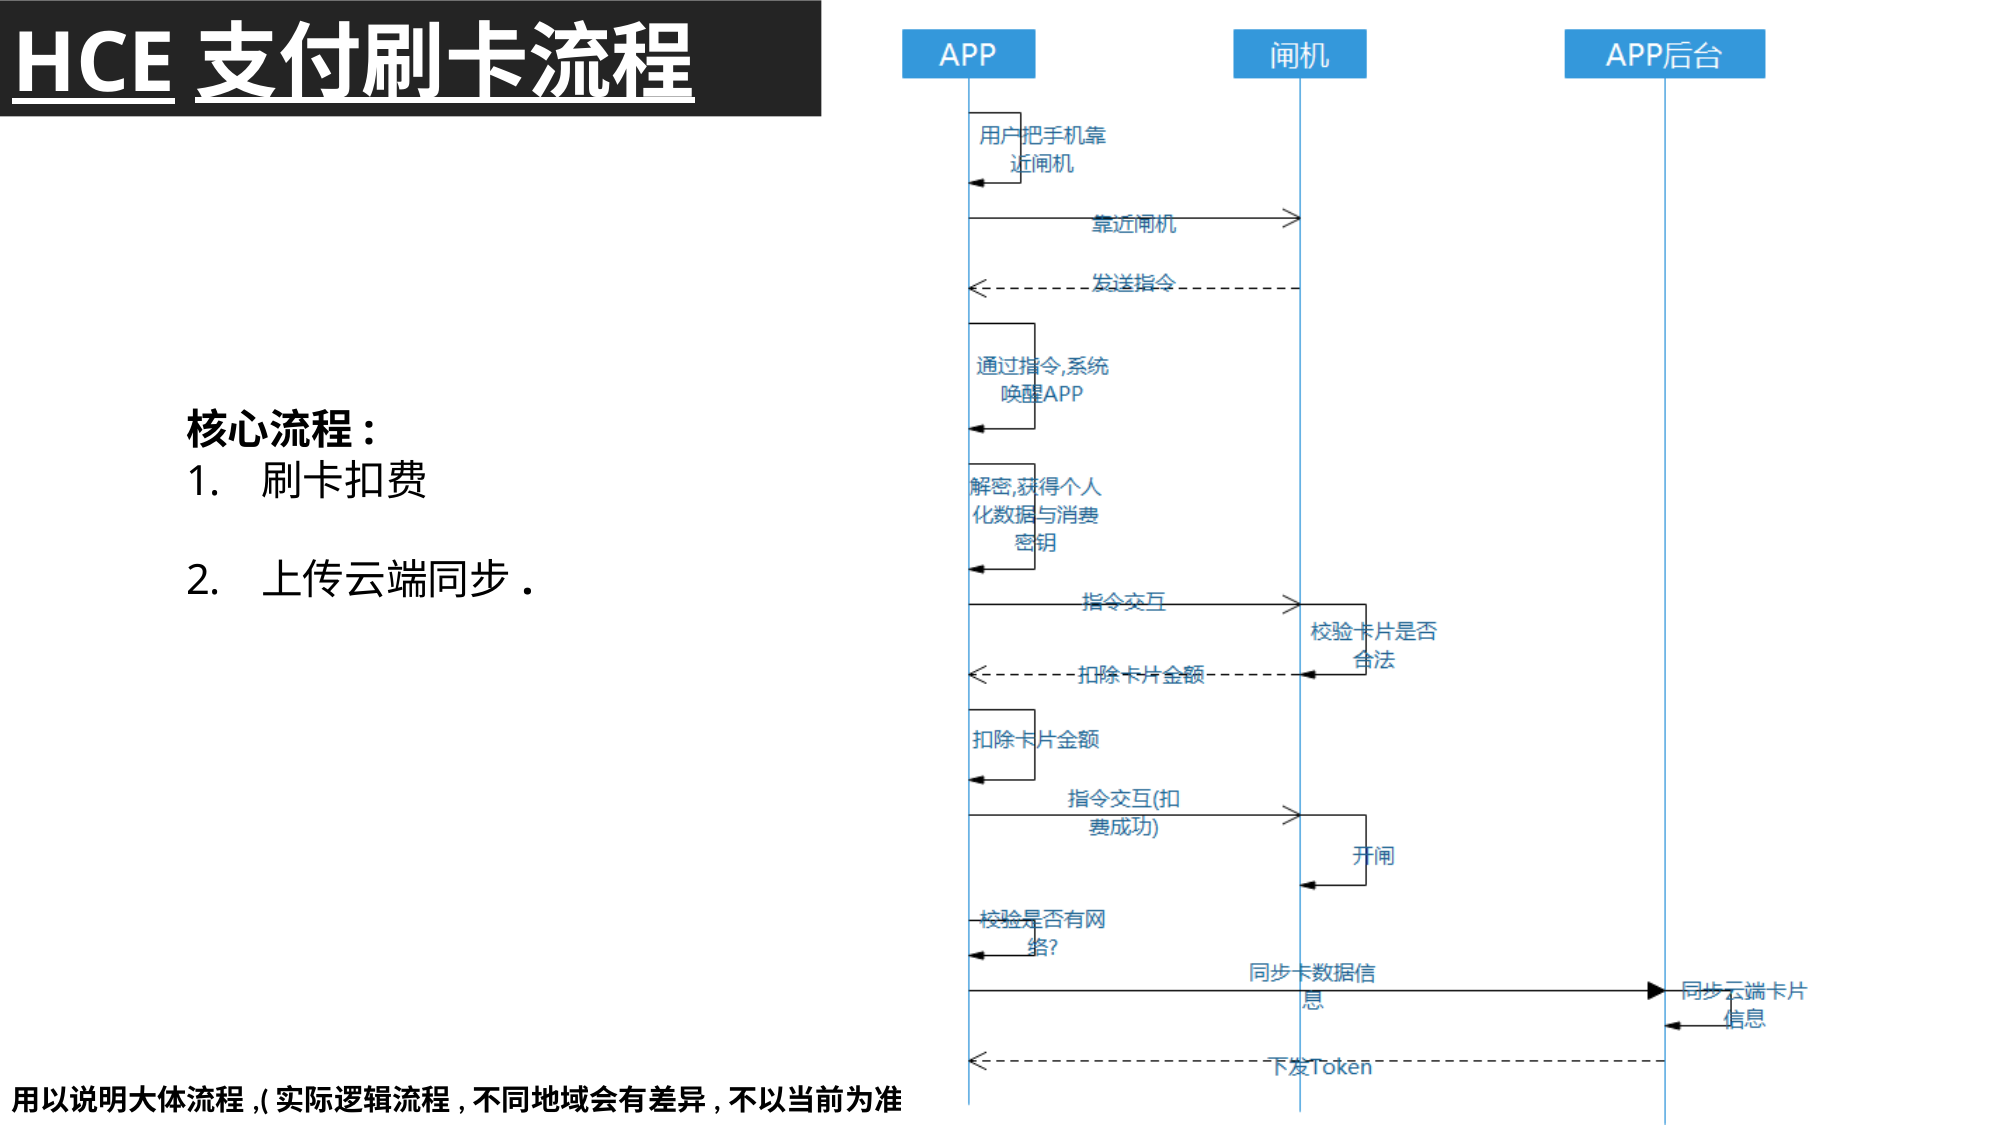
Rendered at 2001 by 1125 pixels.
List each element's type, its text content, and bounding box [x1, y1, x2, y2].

text_box 用以说明大体流程,(实际逻辑流程,不同地域会有差异,不以当前为准) [0, 1073, 901, 1124]
picture [901, 28, 1819, 1125]
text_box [0, 0, 822, 117]
text_box 核心流程: 刷卡扣费 上传云端同步. [171, 395, 732, 611]
